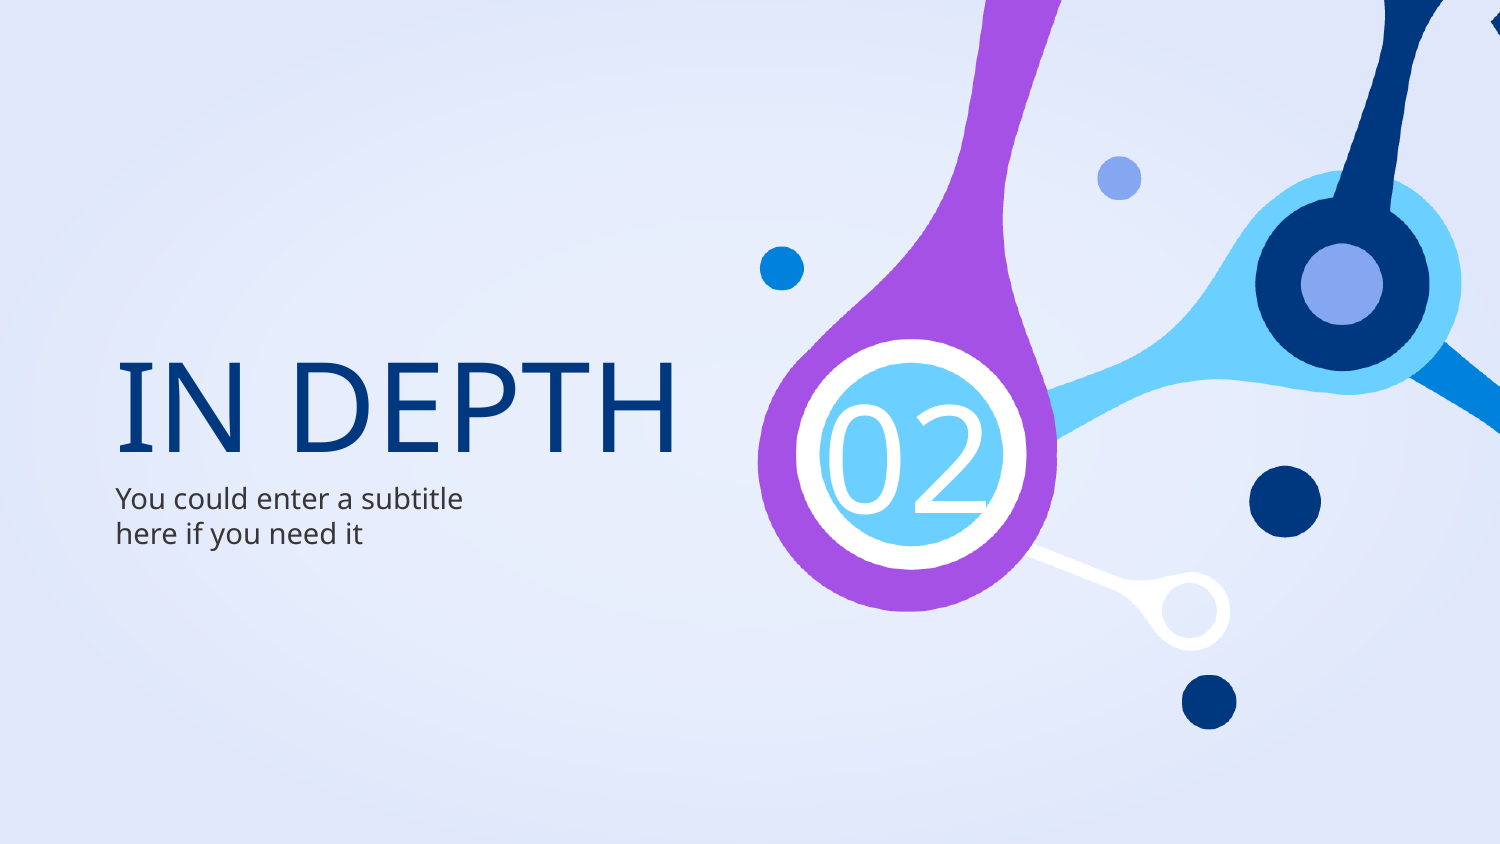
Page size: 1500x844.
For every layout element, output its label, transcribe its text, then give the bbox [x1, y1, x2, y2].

title 02 [800, 406, 1016, 502]
title IN DEPTH [100, 308, 787, 493]
picture [0, 0, 1500, 844]
subtitle You could enter a subtitle here if you need it [100, 465, 521, 561]
